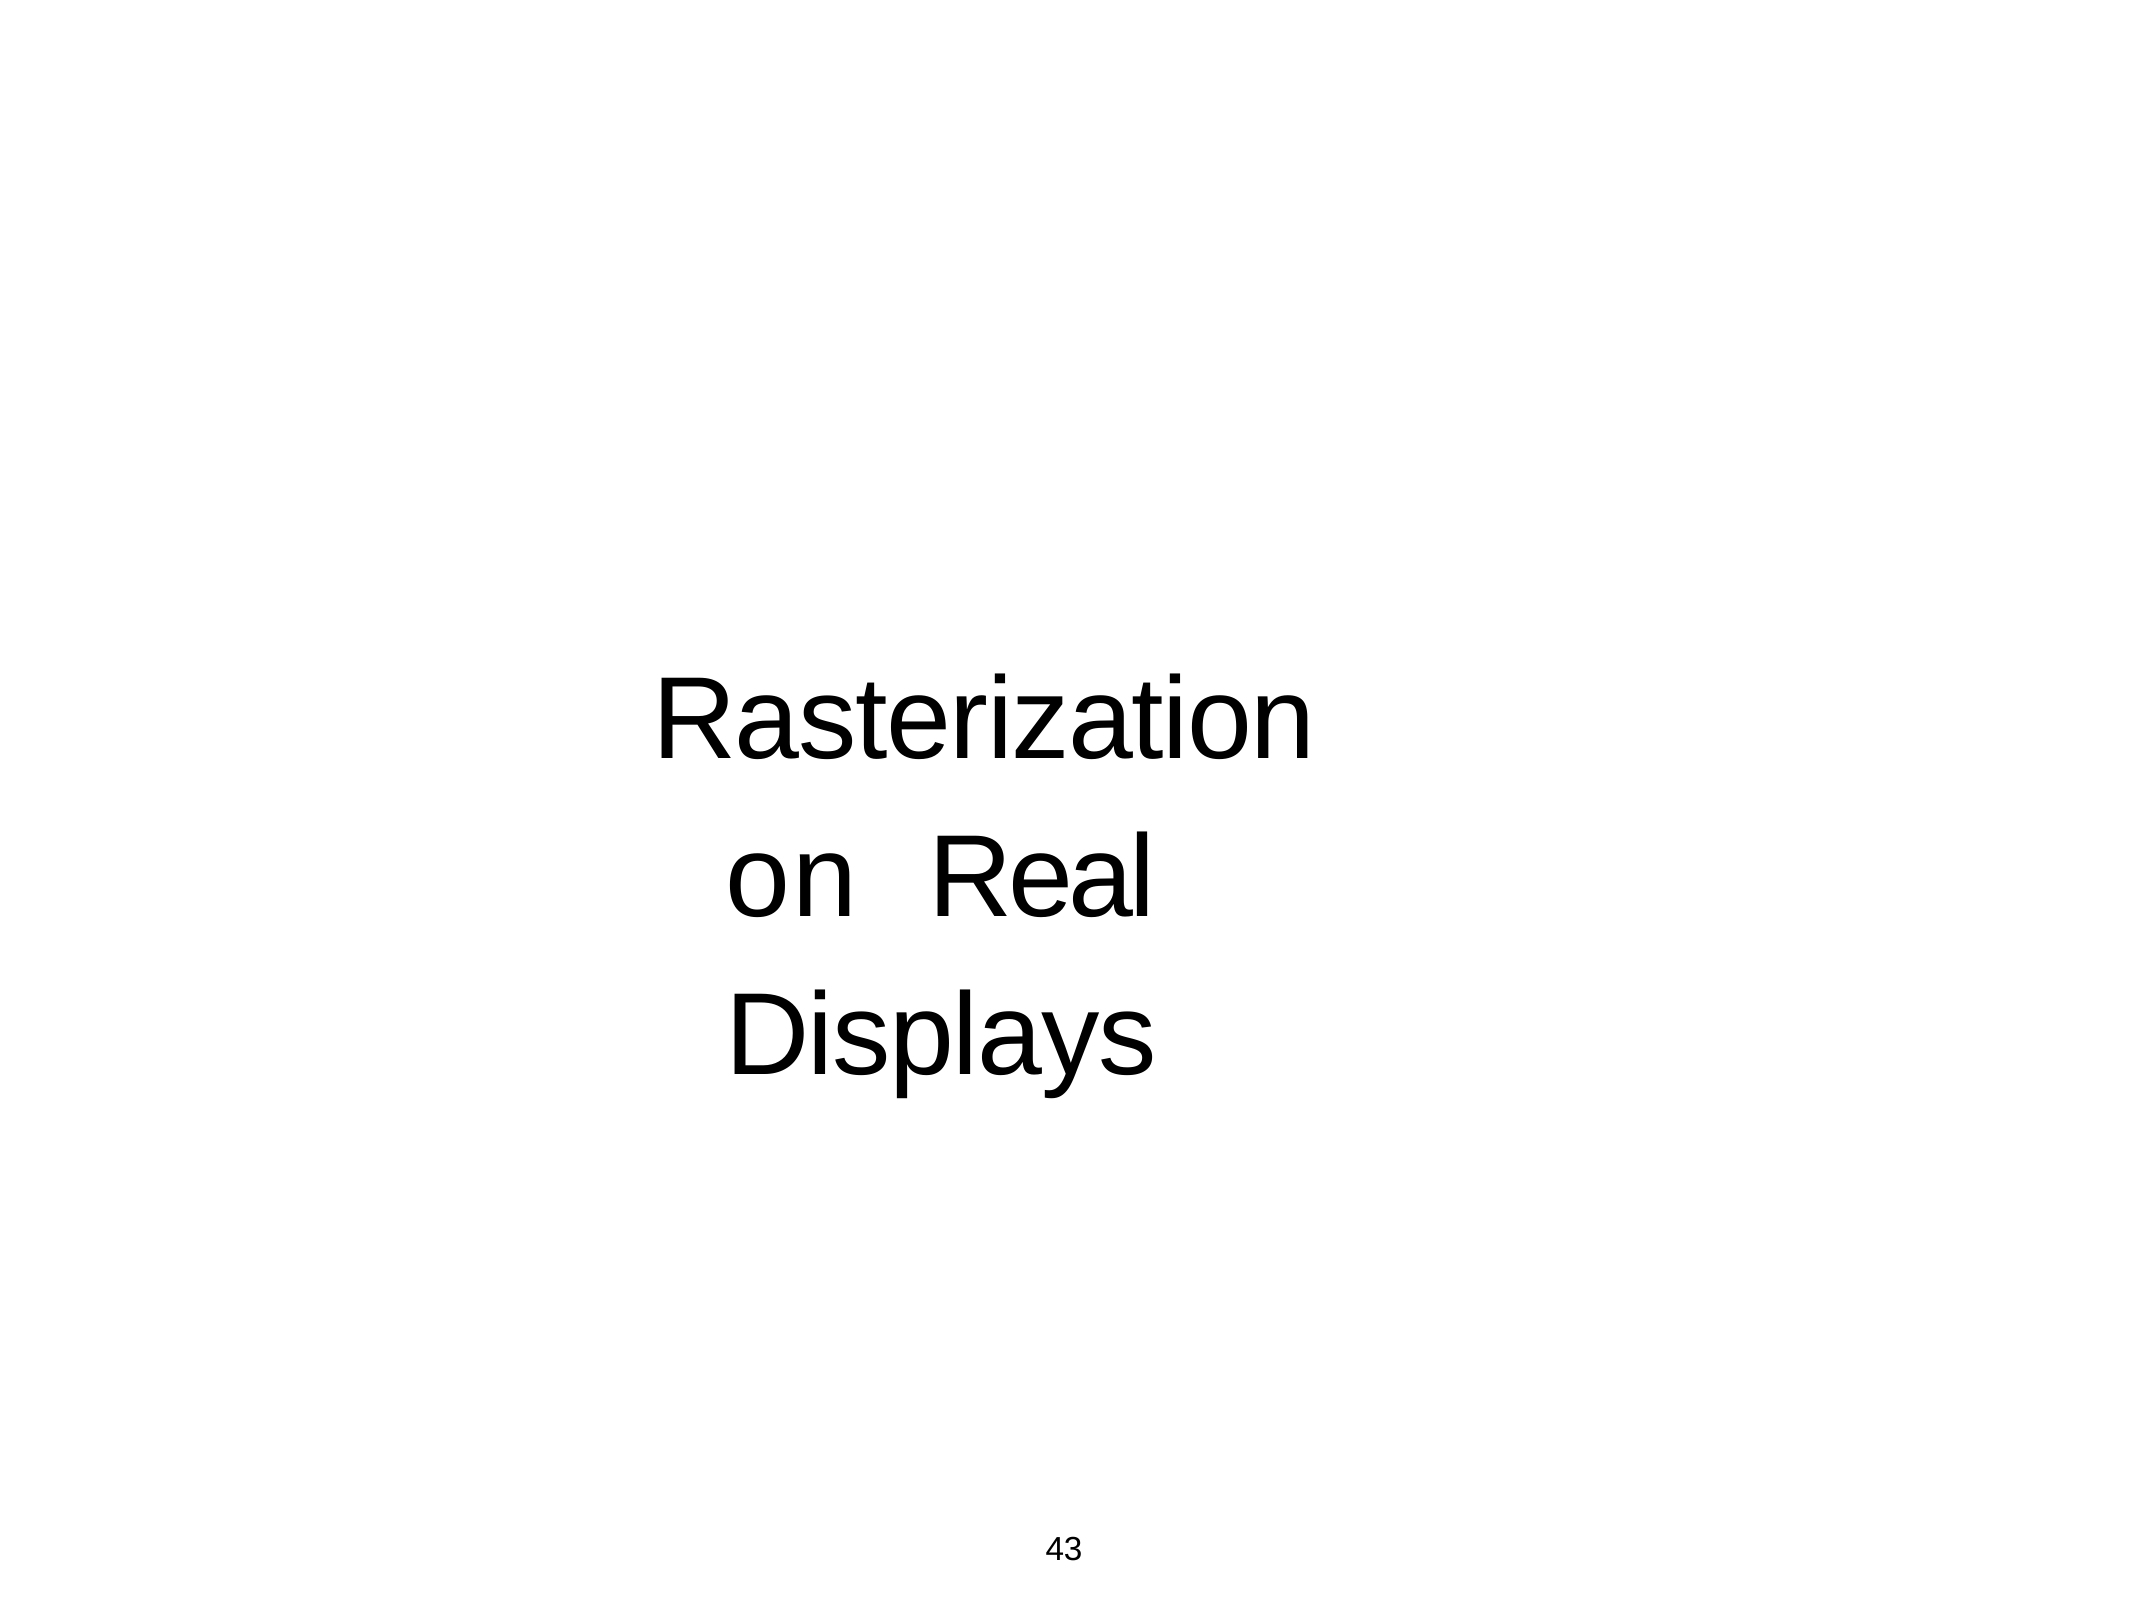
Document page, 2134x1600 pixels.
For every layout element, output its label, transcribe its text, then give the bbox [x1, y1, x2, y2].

slide_number 43 [1015, 1526, 1090, 1600]
title Rasterization on Real Displays [650, 621, 1482, 1099]
